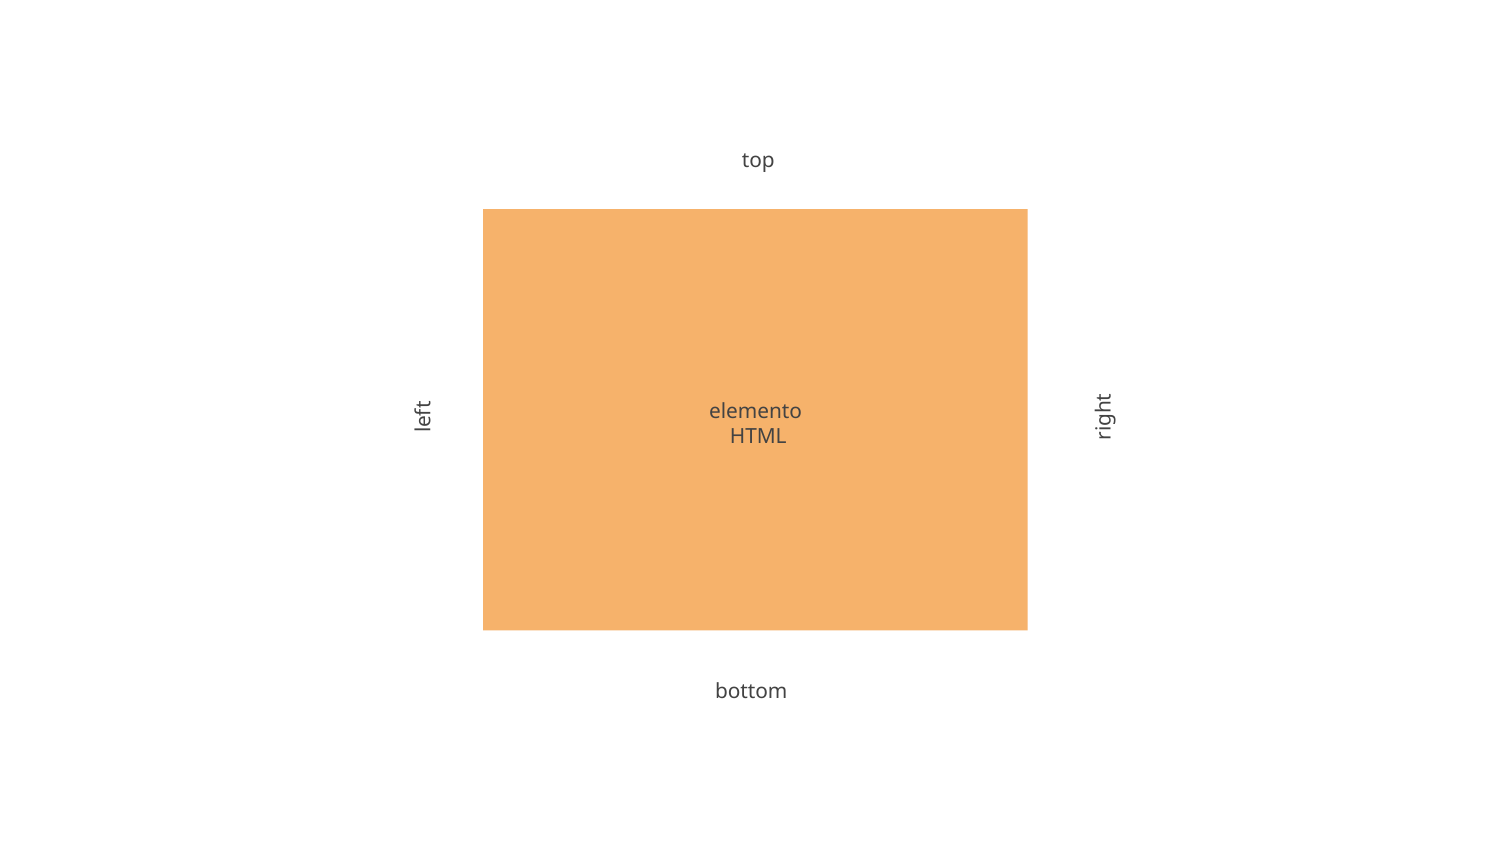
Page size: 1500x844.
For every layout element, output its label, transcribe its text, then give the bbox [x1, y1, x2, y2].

text_box left [351, 209, 488, 631]
text_box right [1031, 209, 1168, 631]
text_box top [483, 103, 1028, 210]
text_box elemento HTML [488, 210, 1028, 631]
text_box bottom [476, 634, 1021, 740]
